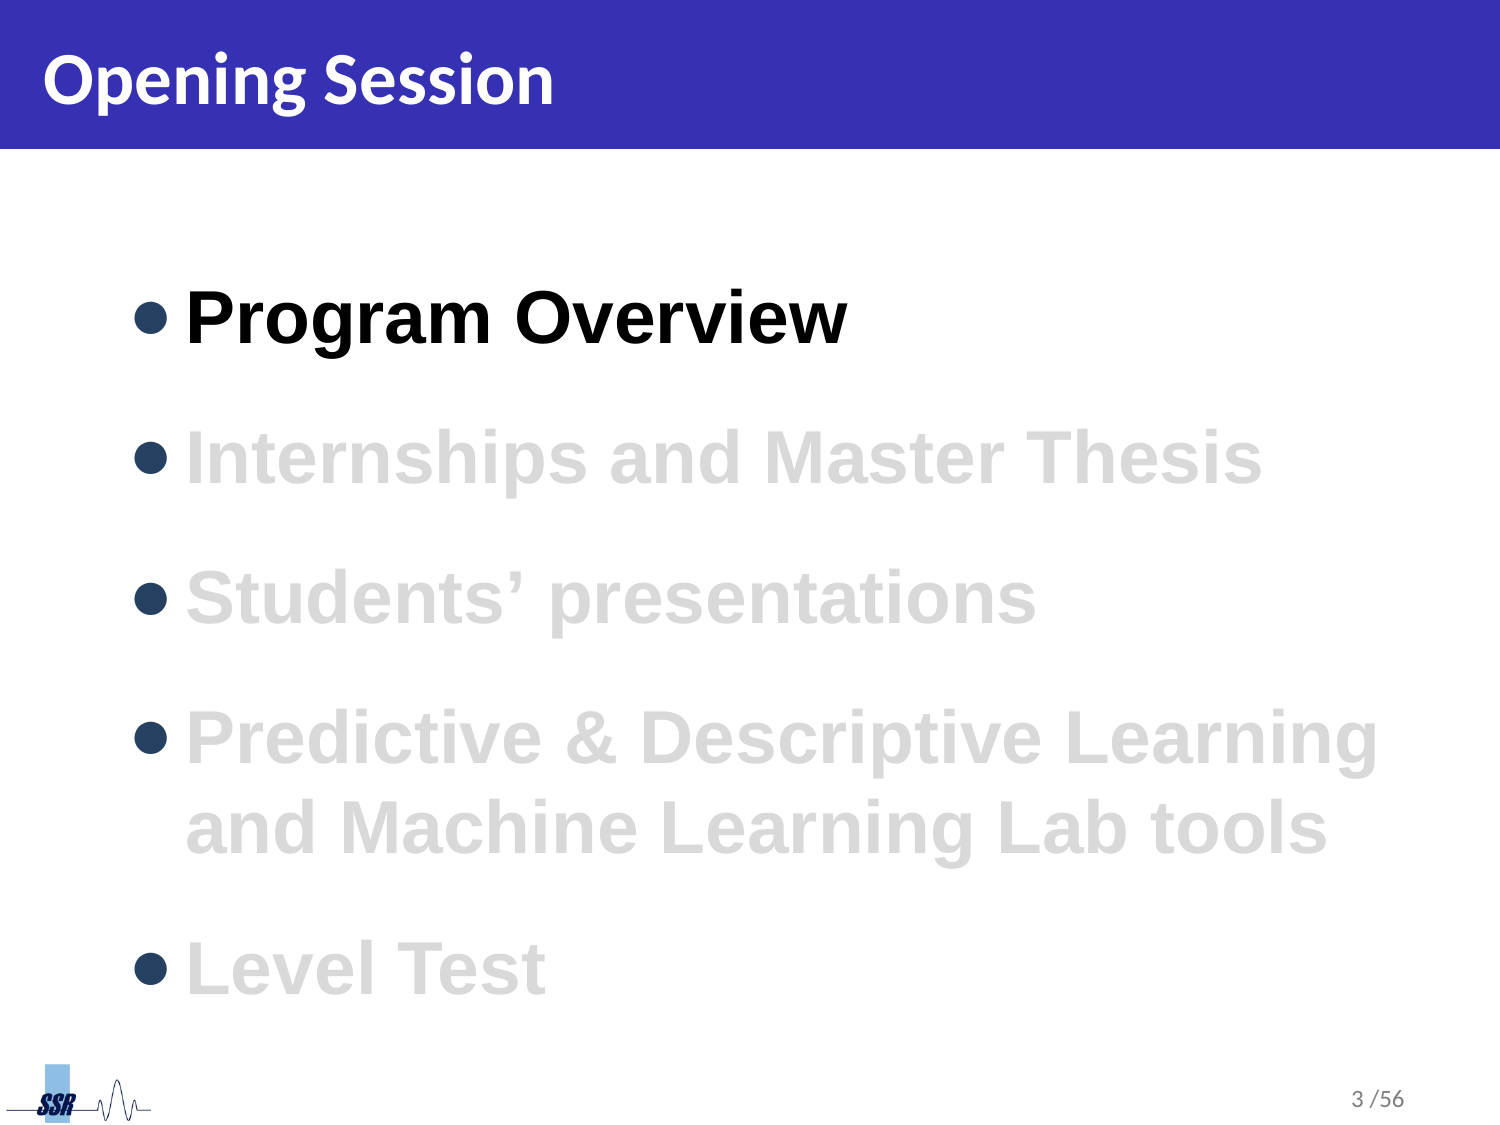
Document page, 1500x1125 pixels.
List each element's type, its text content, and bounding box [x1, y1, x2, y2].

text_box Program Overview Internships and Master Thesis Students’ presentations Predictive & Descriptive Learning and Machine Learning Lab tools Level Test [39, 211, 1447, 1017]
title Opening Session [0, 0, 1500, 149]
picture [1, 1062, 151, 1125]
